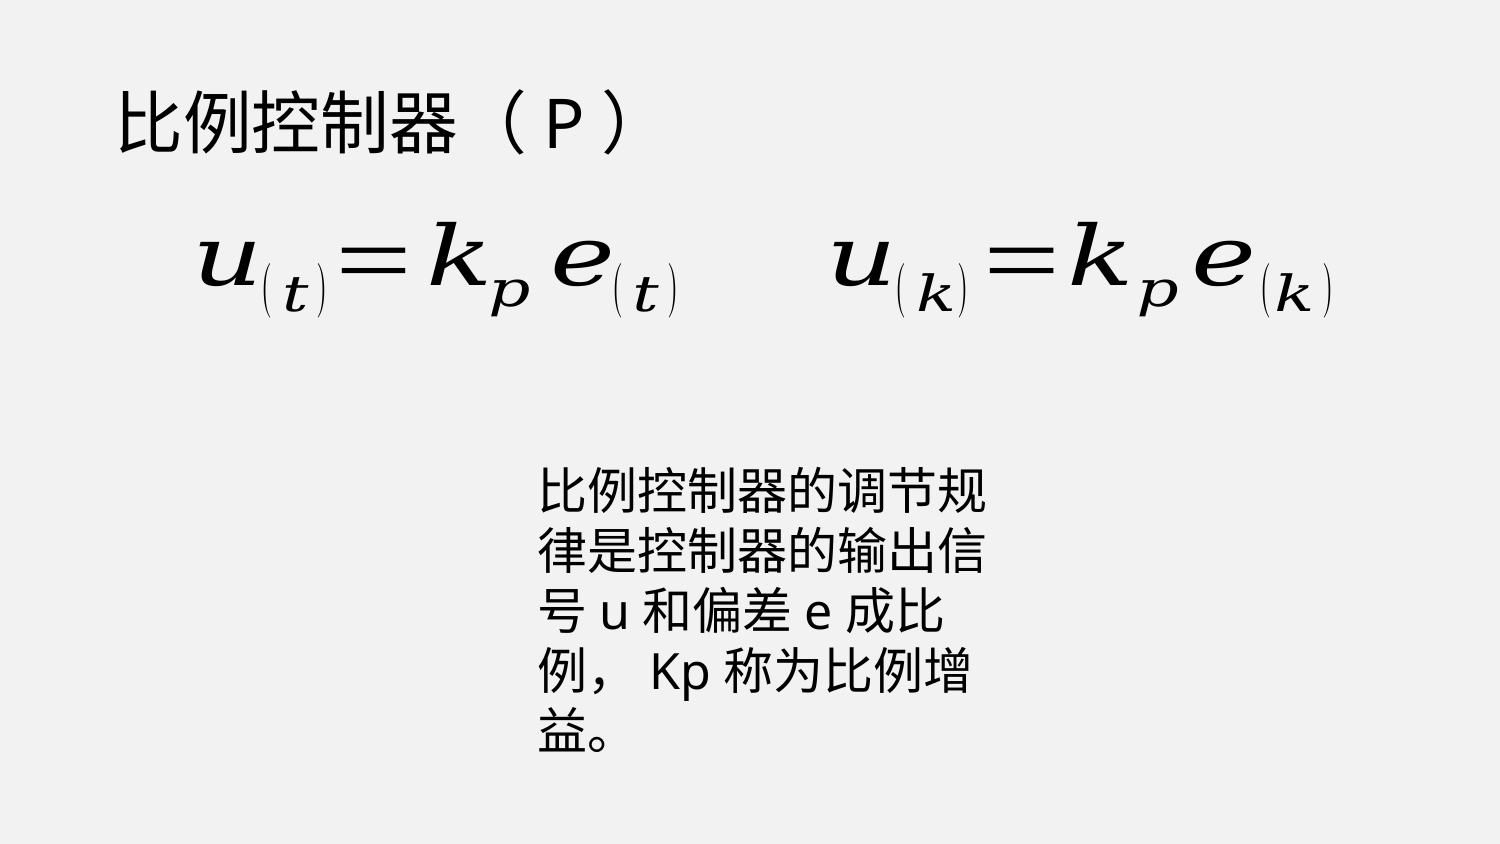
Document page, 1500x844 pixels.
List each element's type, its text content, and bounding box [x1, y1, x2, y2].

text_box 比例控制器的调节规律是控制器的输出信号u和偏差e成比例，Kp称为比例增益。 [522, 451, 1008, 767]
title 比例控制器（P） [103, 44, 1397, 208]
